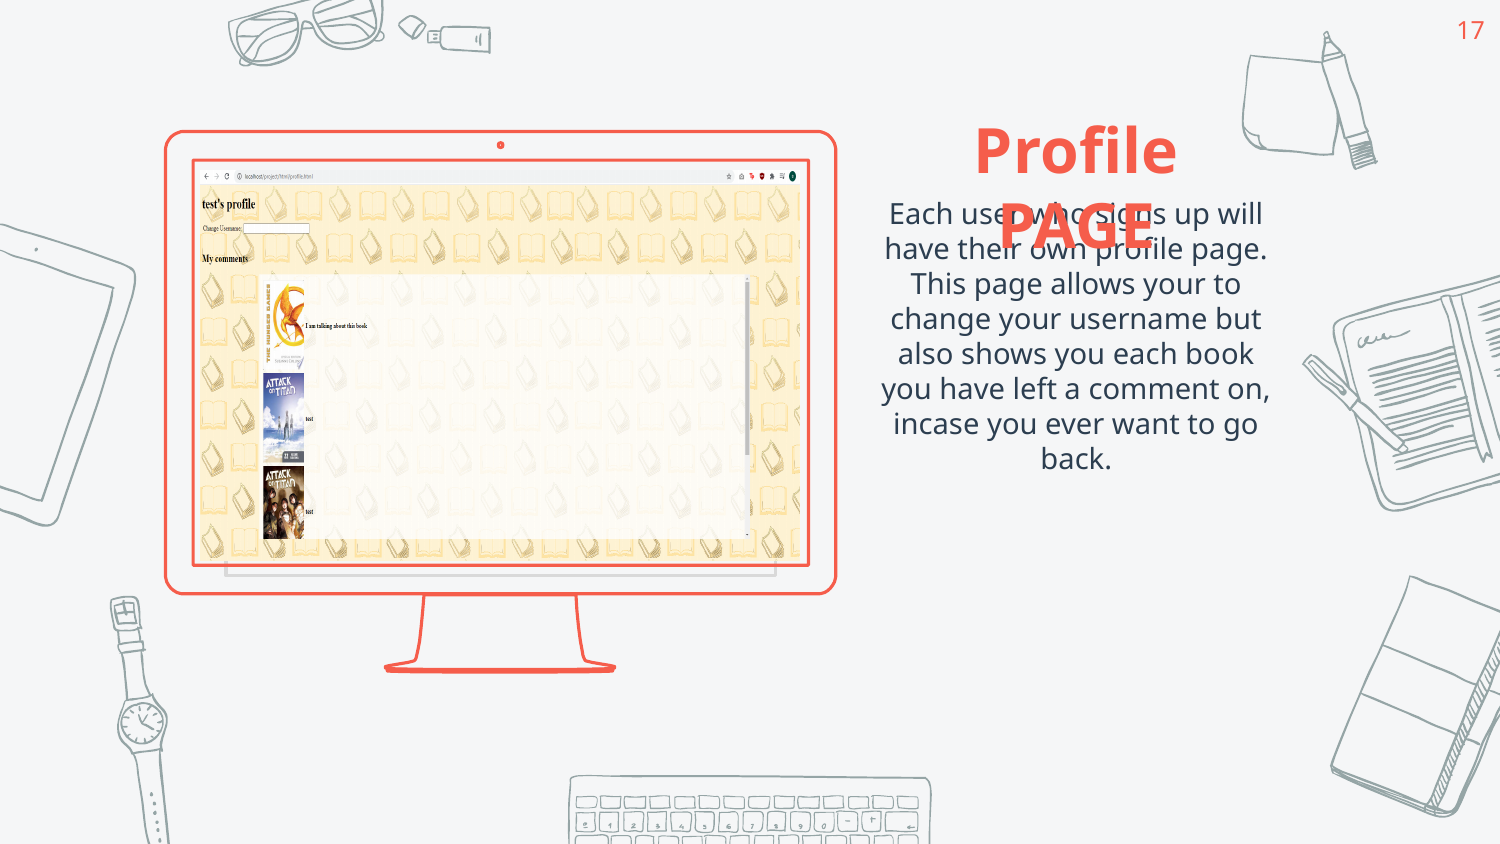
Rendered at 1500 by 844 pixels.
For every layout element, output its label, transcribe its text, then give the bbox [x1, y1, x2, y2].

picture [200, 170, 800, 561]
text_box Profile PAGE [935, 96, 1217, 311]
slide_number ‹#› [1435, 0, 1500, 53]
list Each user who signs up will have their own profile page. This page allows your to change your username but also shows you each book you have left a comment on, incase you ever want to go back. [853, 180, 1299, 483]
text_box [165, 131, 836, 673]
